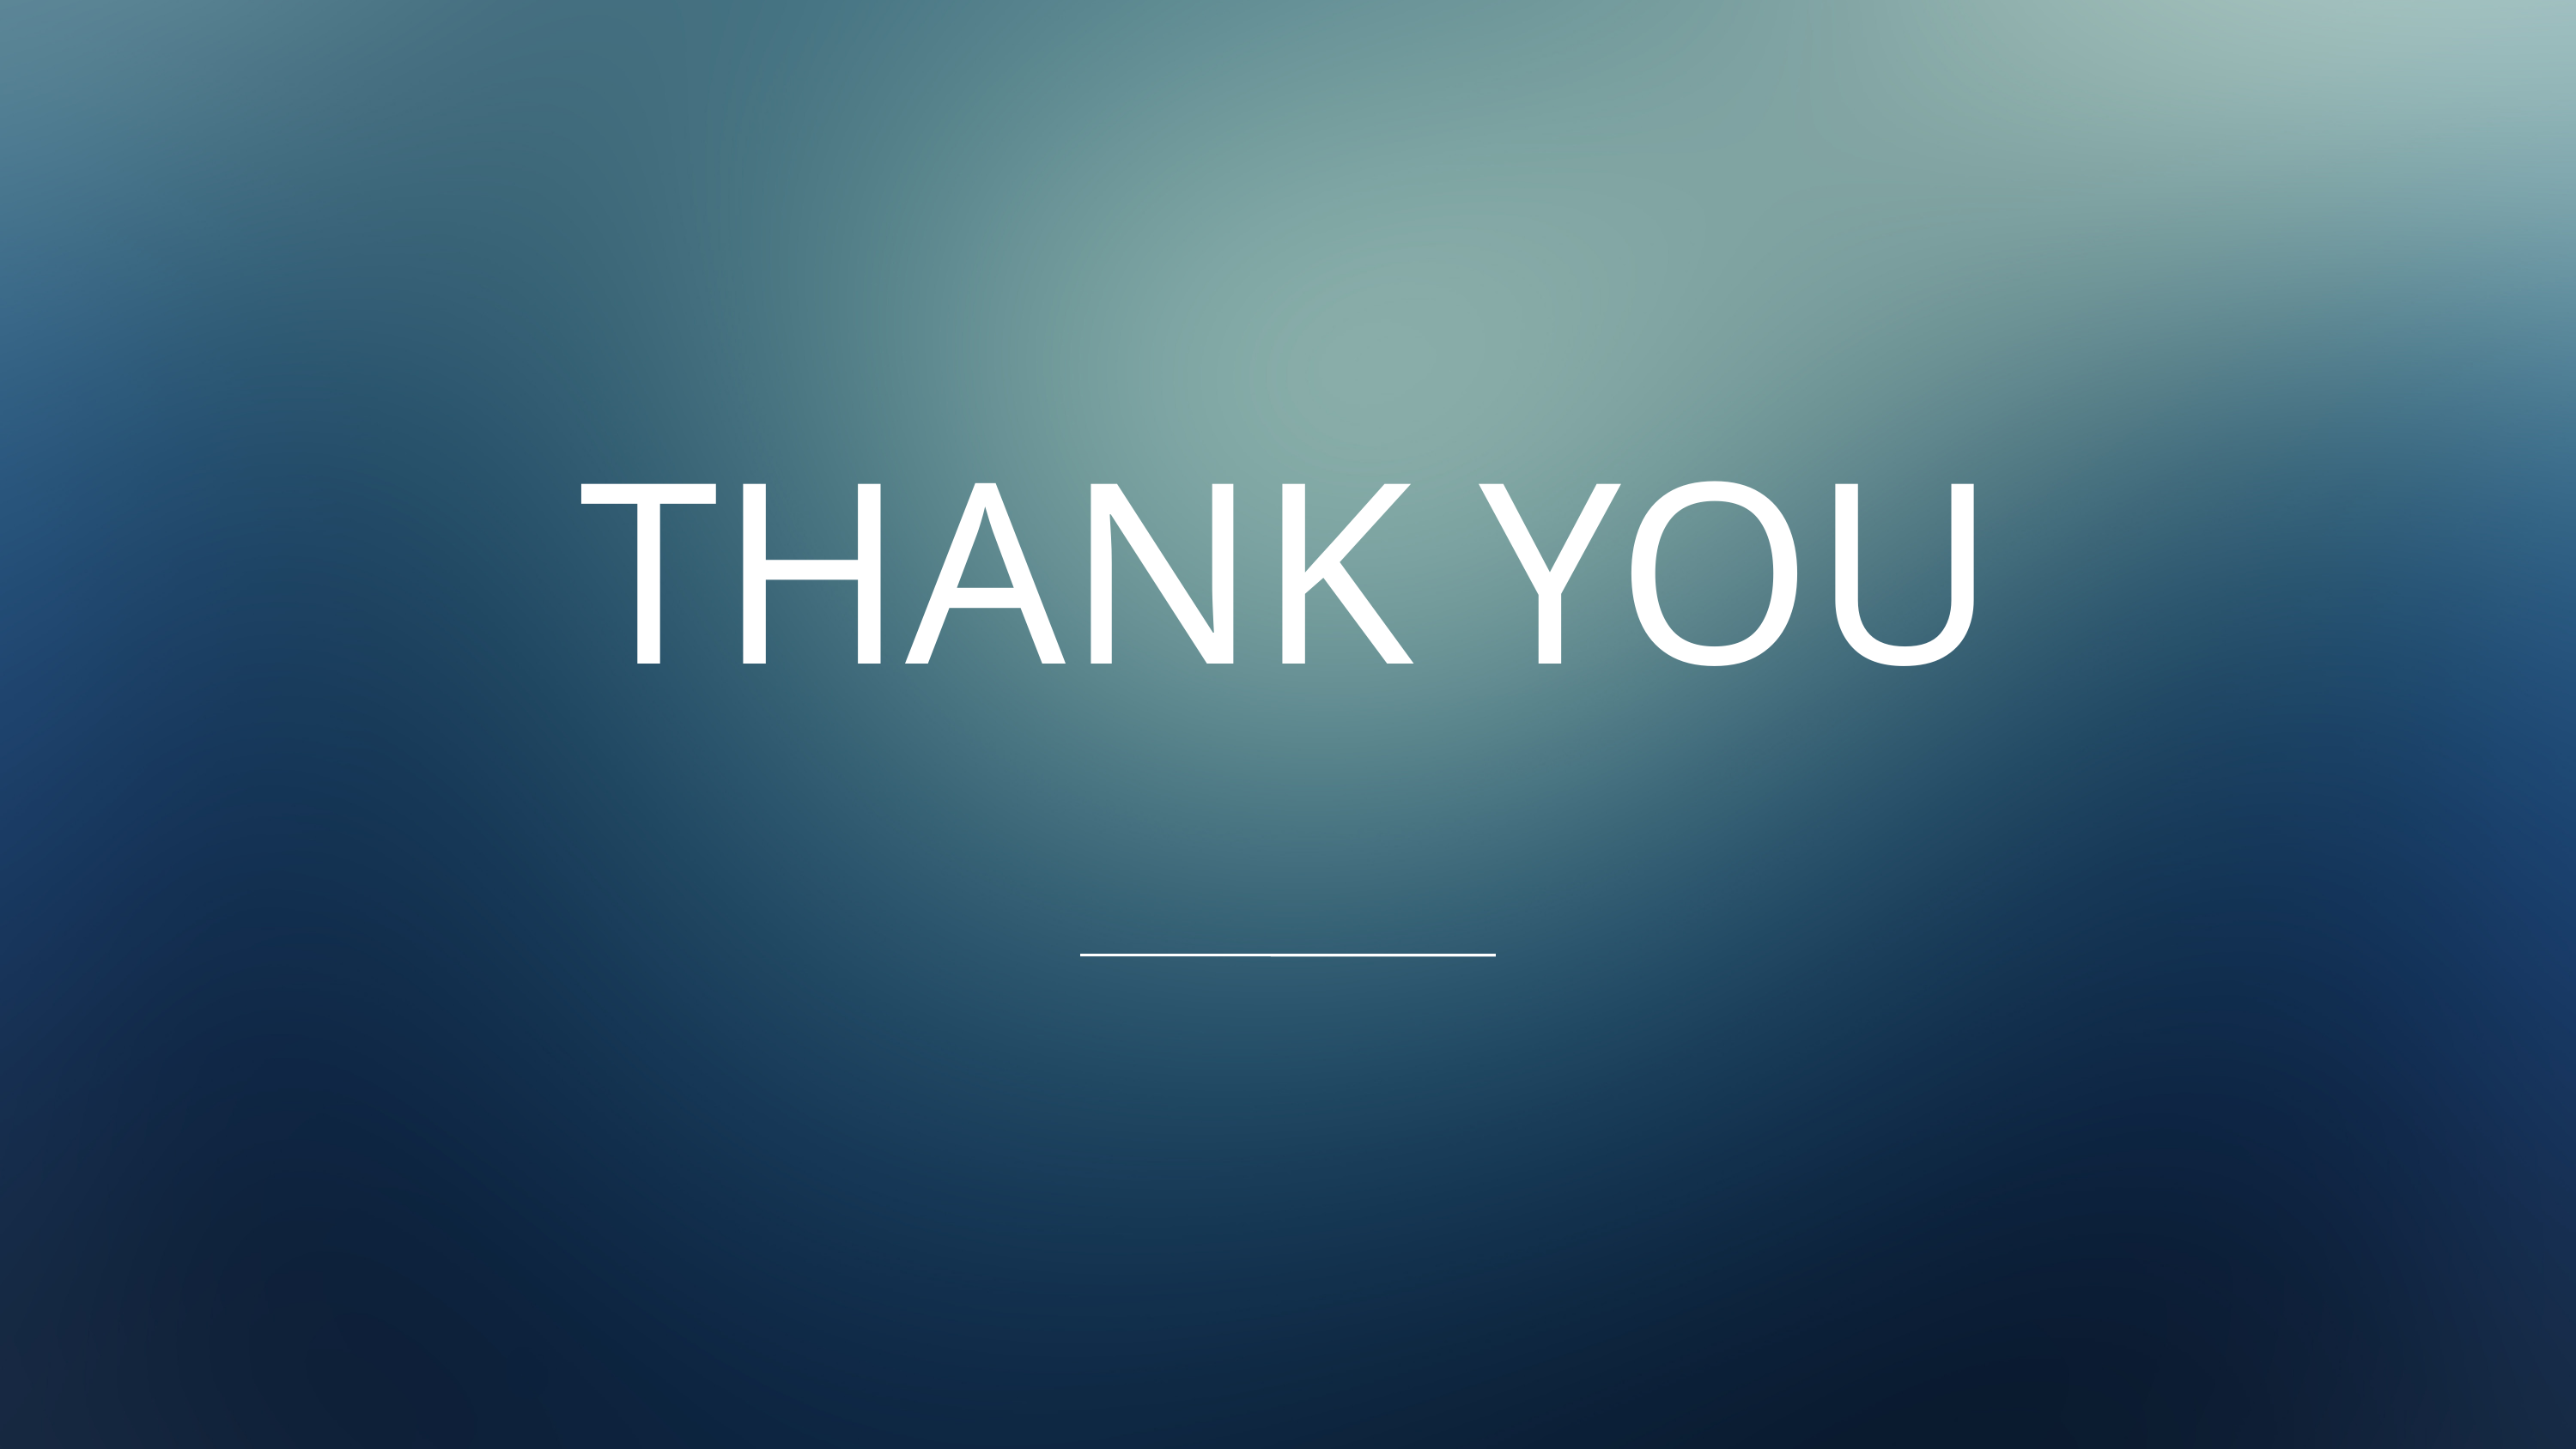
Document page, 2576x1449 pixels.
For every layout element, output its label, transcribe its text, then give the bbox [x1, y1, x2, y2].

text_box THANK YOU [389, 458, 2187, 715]
text_box [0, 0, 2576, 1449]
